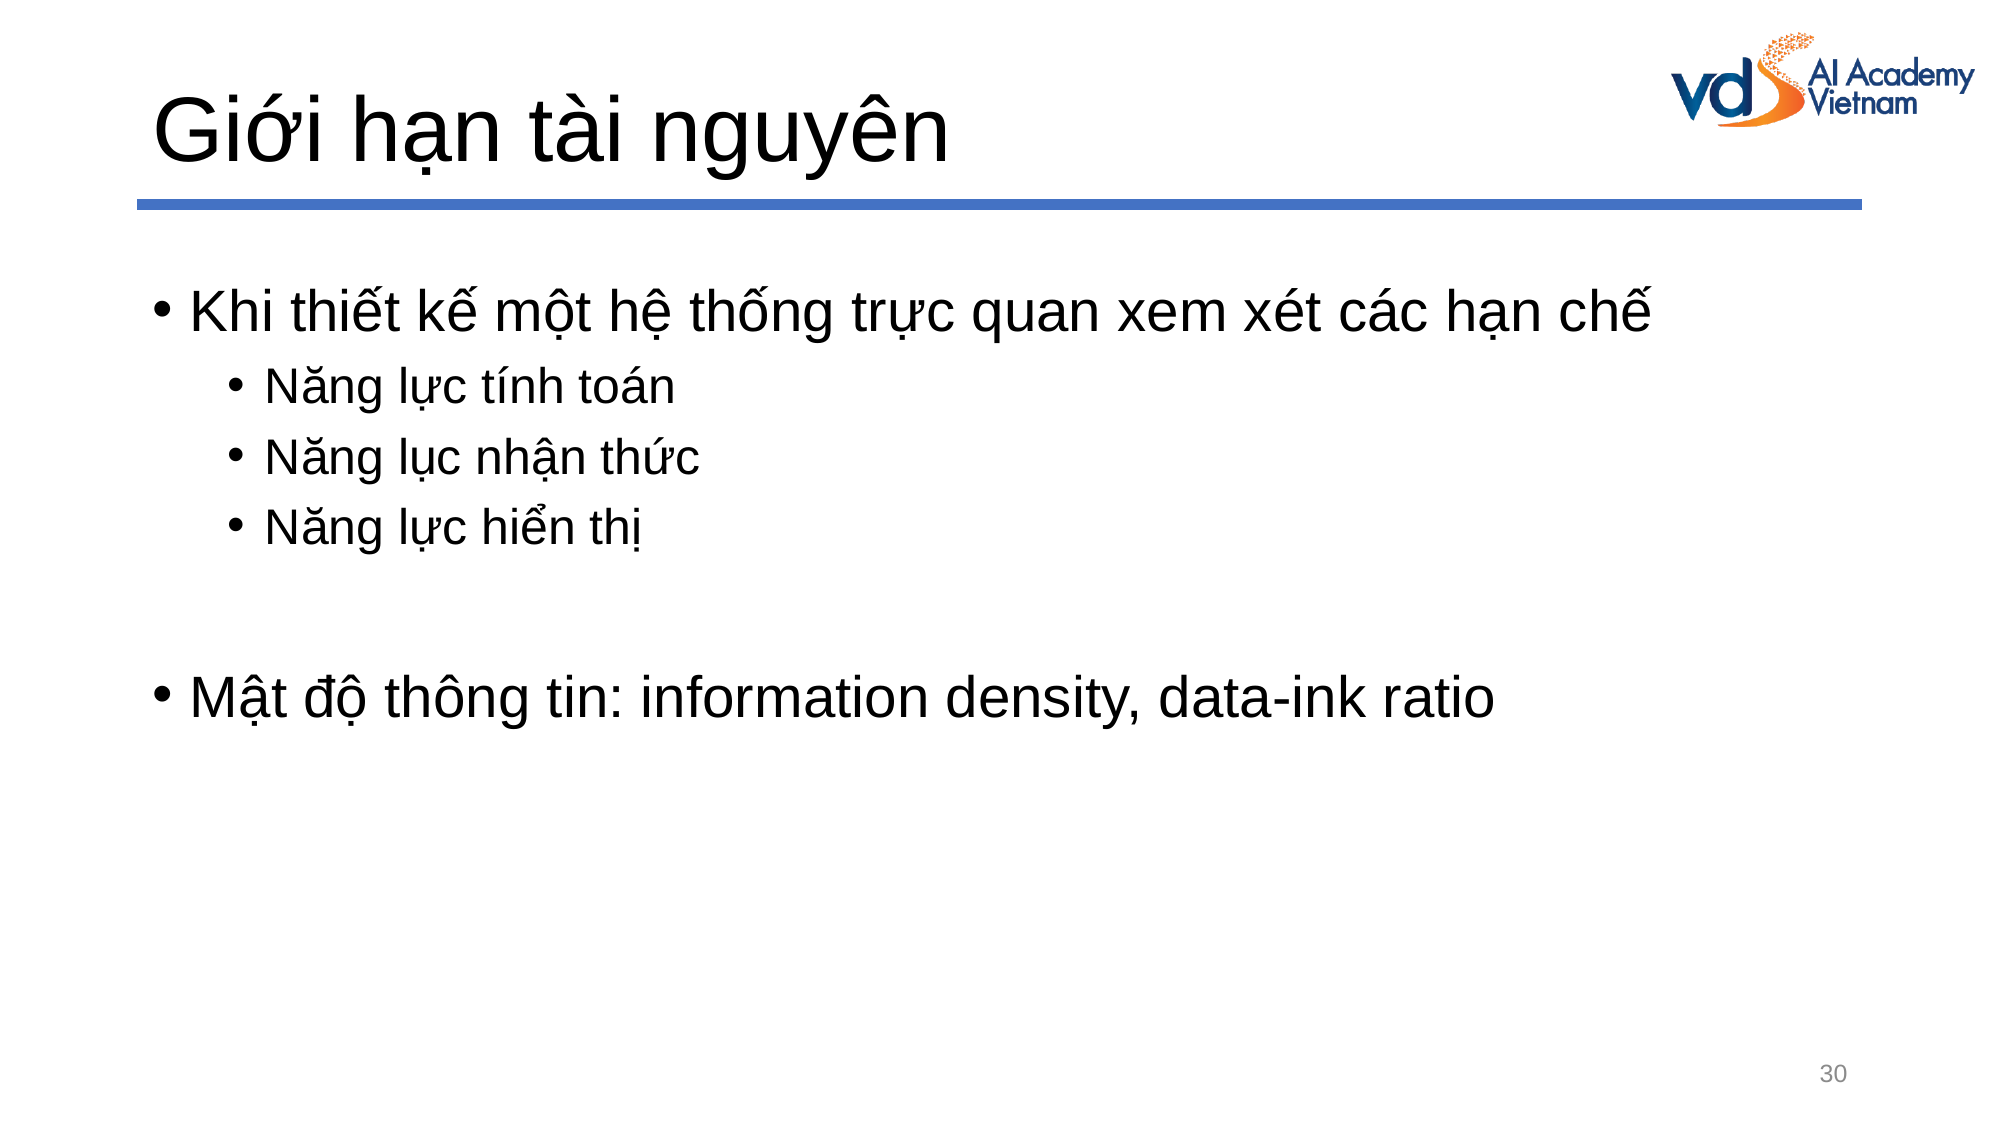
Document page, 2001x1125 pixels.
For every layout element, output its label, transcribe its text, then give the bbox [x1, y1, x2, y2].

list Khi thiết kế một hệ thống trực quan xem xét các hạn chế Năng lực tính toán Năng lục nhận thức Năng lực hiển thị Mật độ thông tin: information density, data-ink ratio [137, 265, 1863, 1014]
title Giới hạn tài nguyên [137, 59, 1863, 204]
picture [1671, 32, 1975, 127]
slide_number 30 [1412, 1042, 1863, 1103]
